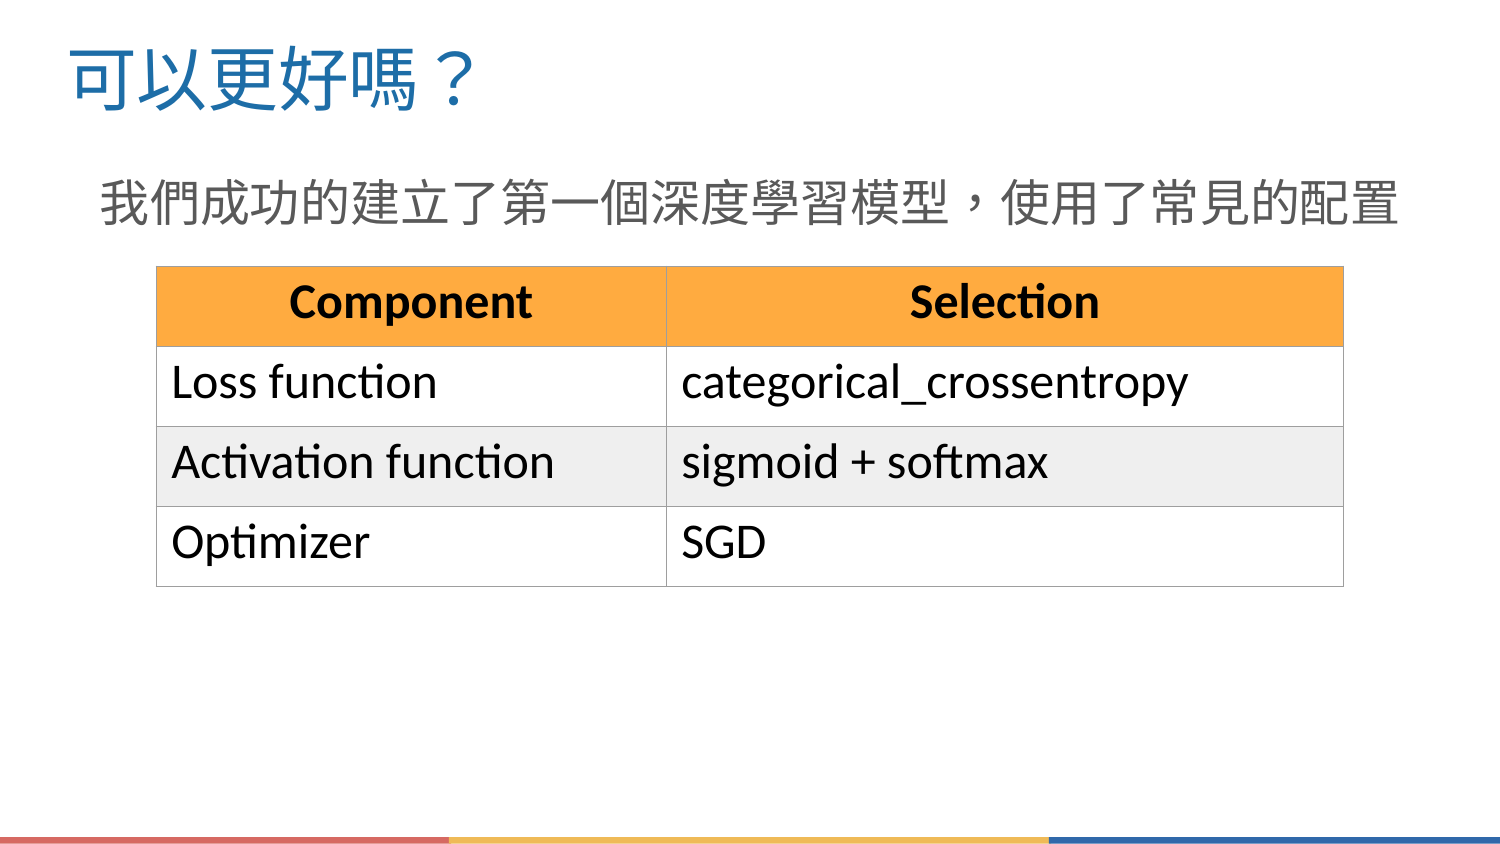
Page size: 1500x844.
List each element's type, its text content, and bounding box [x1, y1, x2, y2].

table_cell Optimizer [157, 507, 666, 586]
title 可以更好嗎？ [51, 29, 1449, 125]
list 我們成功的建立了第一個深度學習模型，使用了常見的配置 [51, 147, 1449, 258]
table_cell categorical_crossentropy [667, 347, 1343, 426]
table_cell sigmoid + softmax [667, 427, 1343, 506]
table_cell SGD [667, 507, 1343, 586]
table_cell Activation function [157, 427, 666, 506]
table_header Component [157, 267, 666, 346]
table_cell Loss function [157, 347, 666, 426]
table_header Selection [667, 267, 1343, 346]
